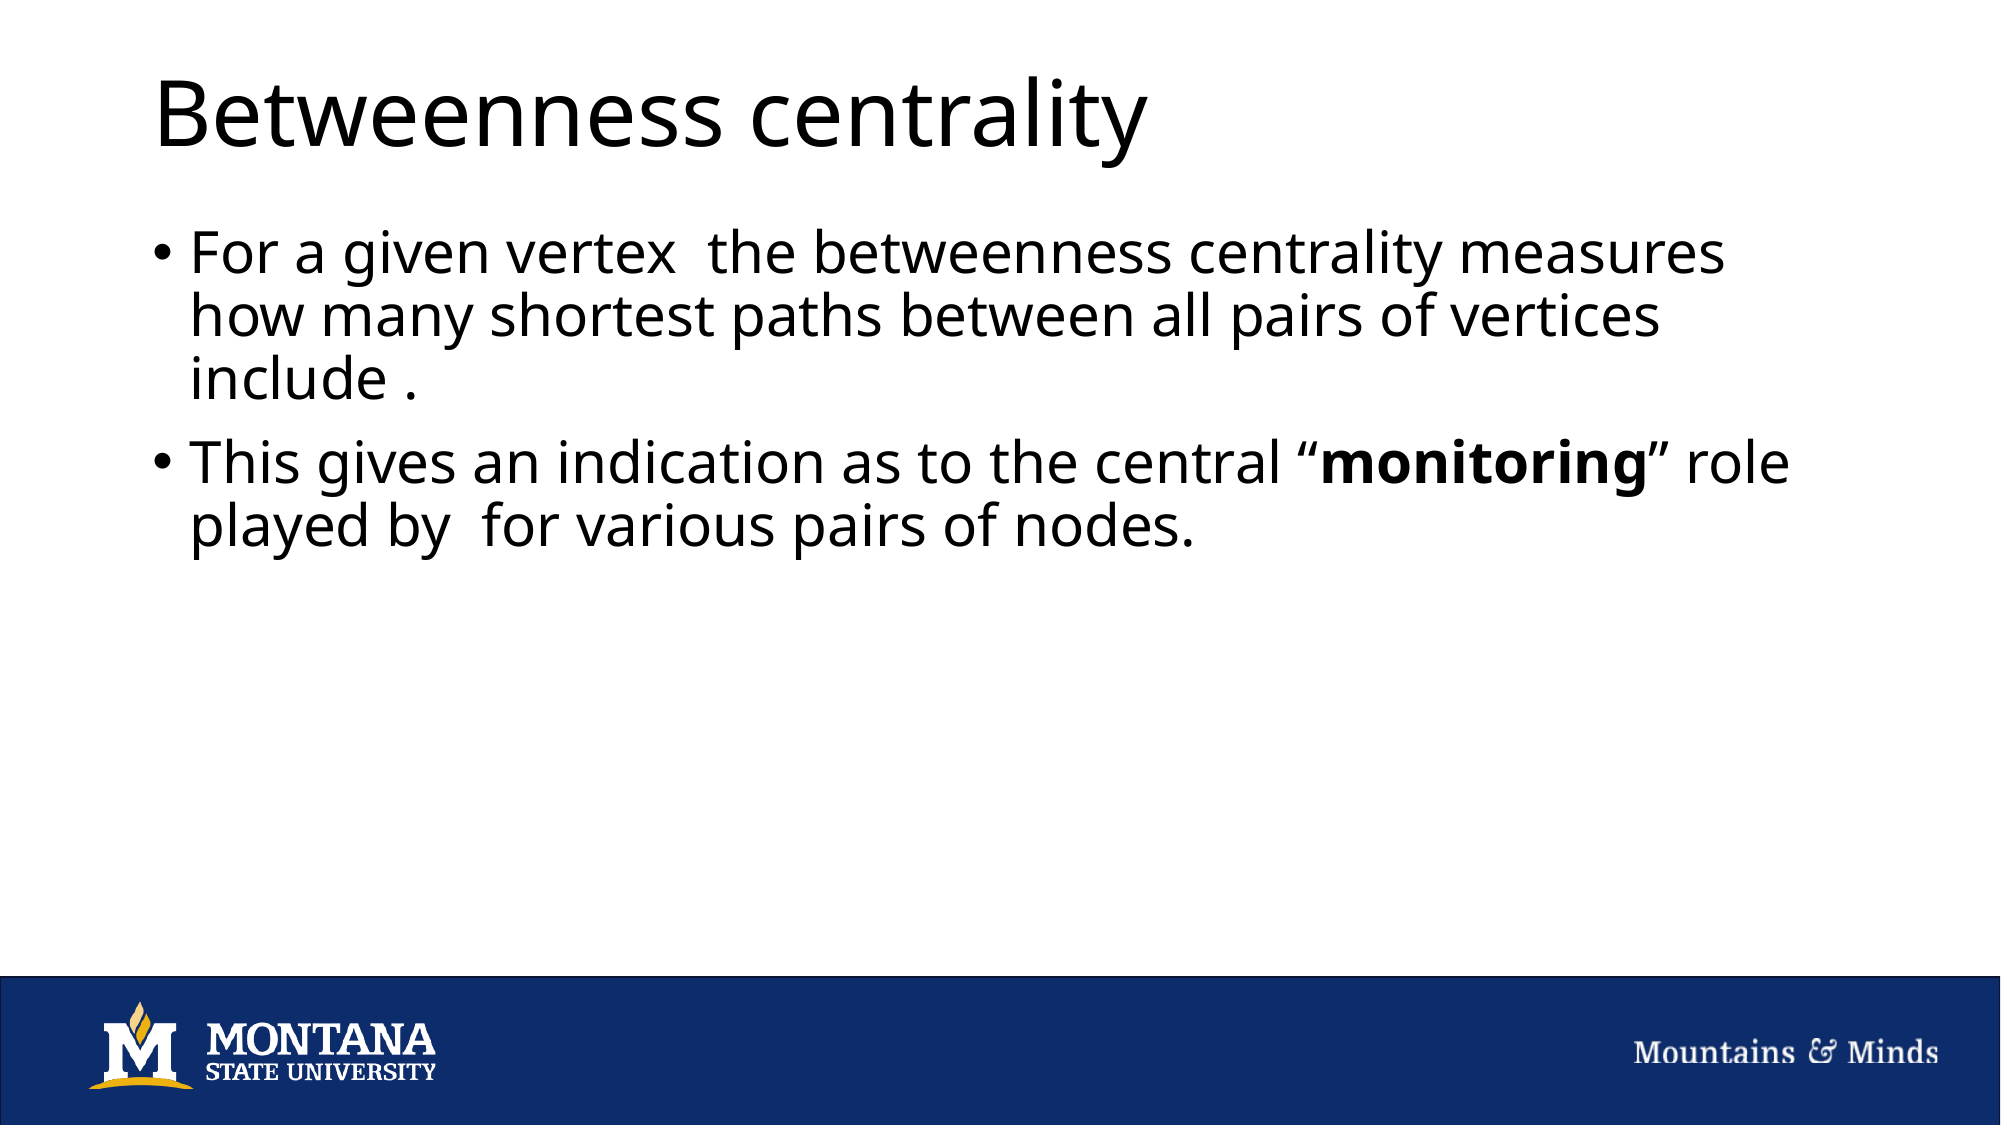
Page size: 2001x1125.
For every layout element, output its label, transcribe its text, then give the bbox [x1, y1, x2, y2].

title Betweenness centrality [137, 59, 1863, 278]
